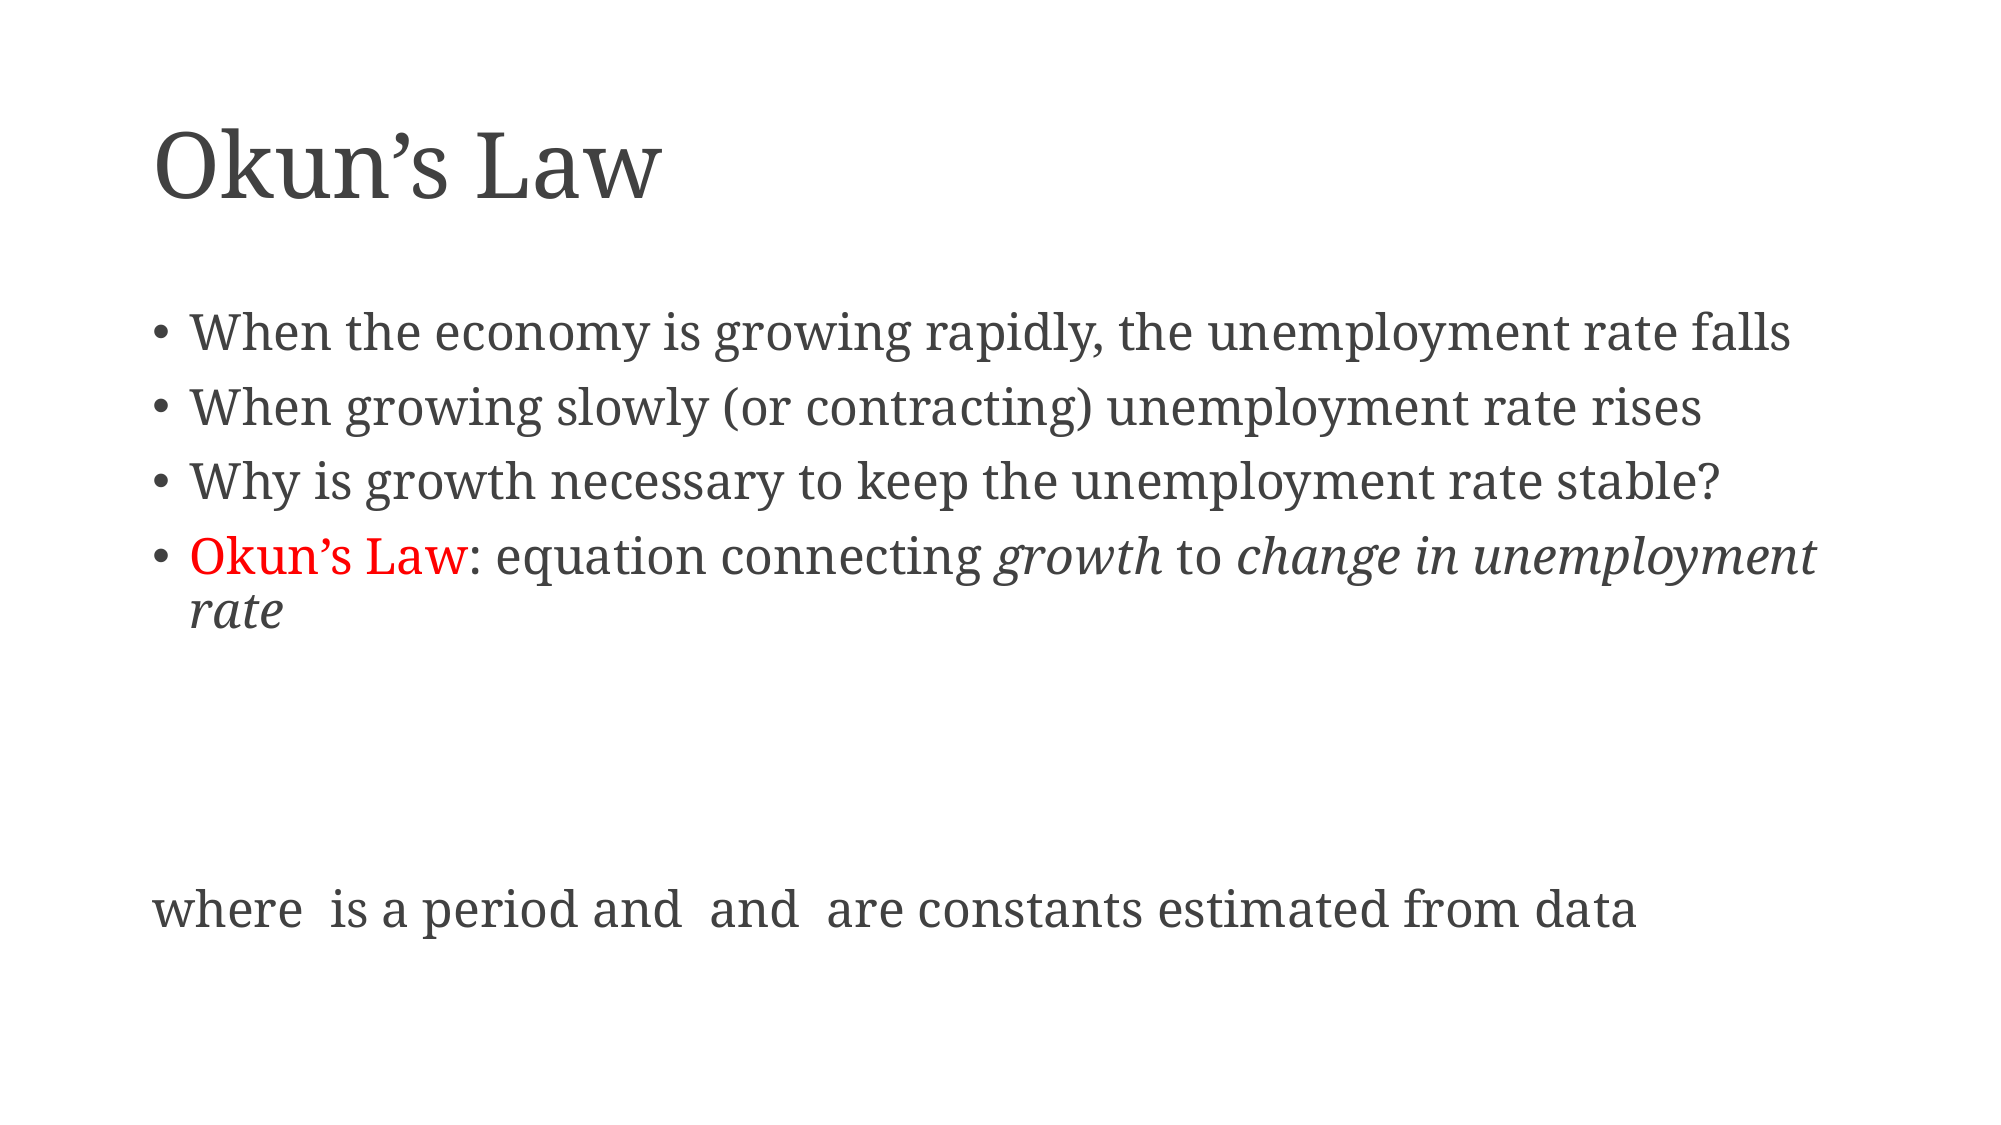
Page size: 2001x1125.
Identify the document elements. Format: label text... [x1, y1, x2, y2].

title Okun’s Law [137, 59, 1863, 278]
